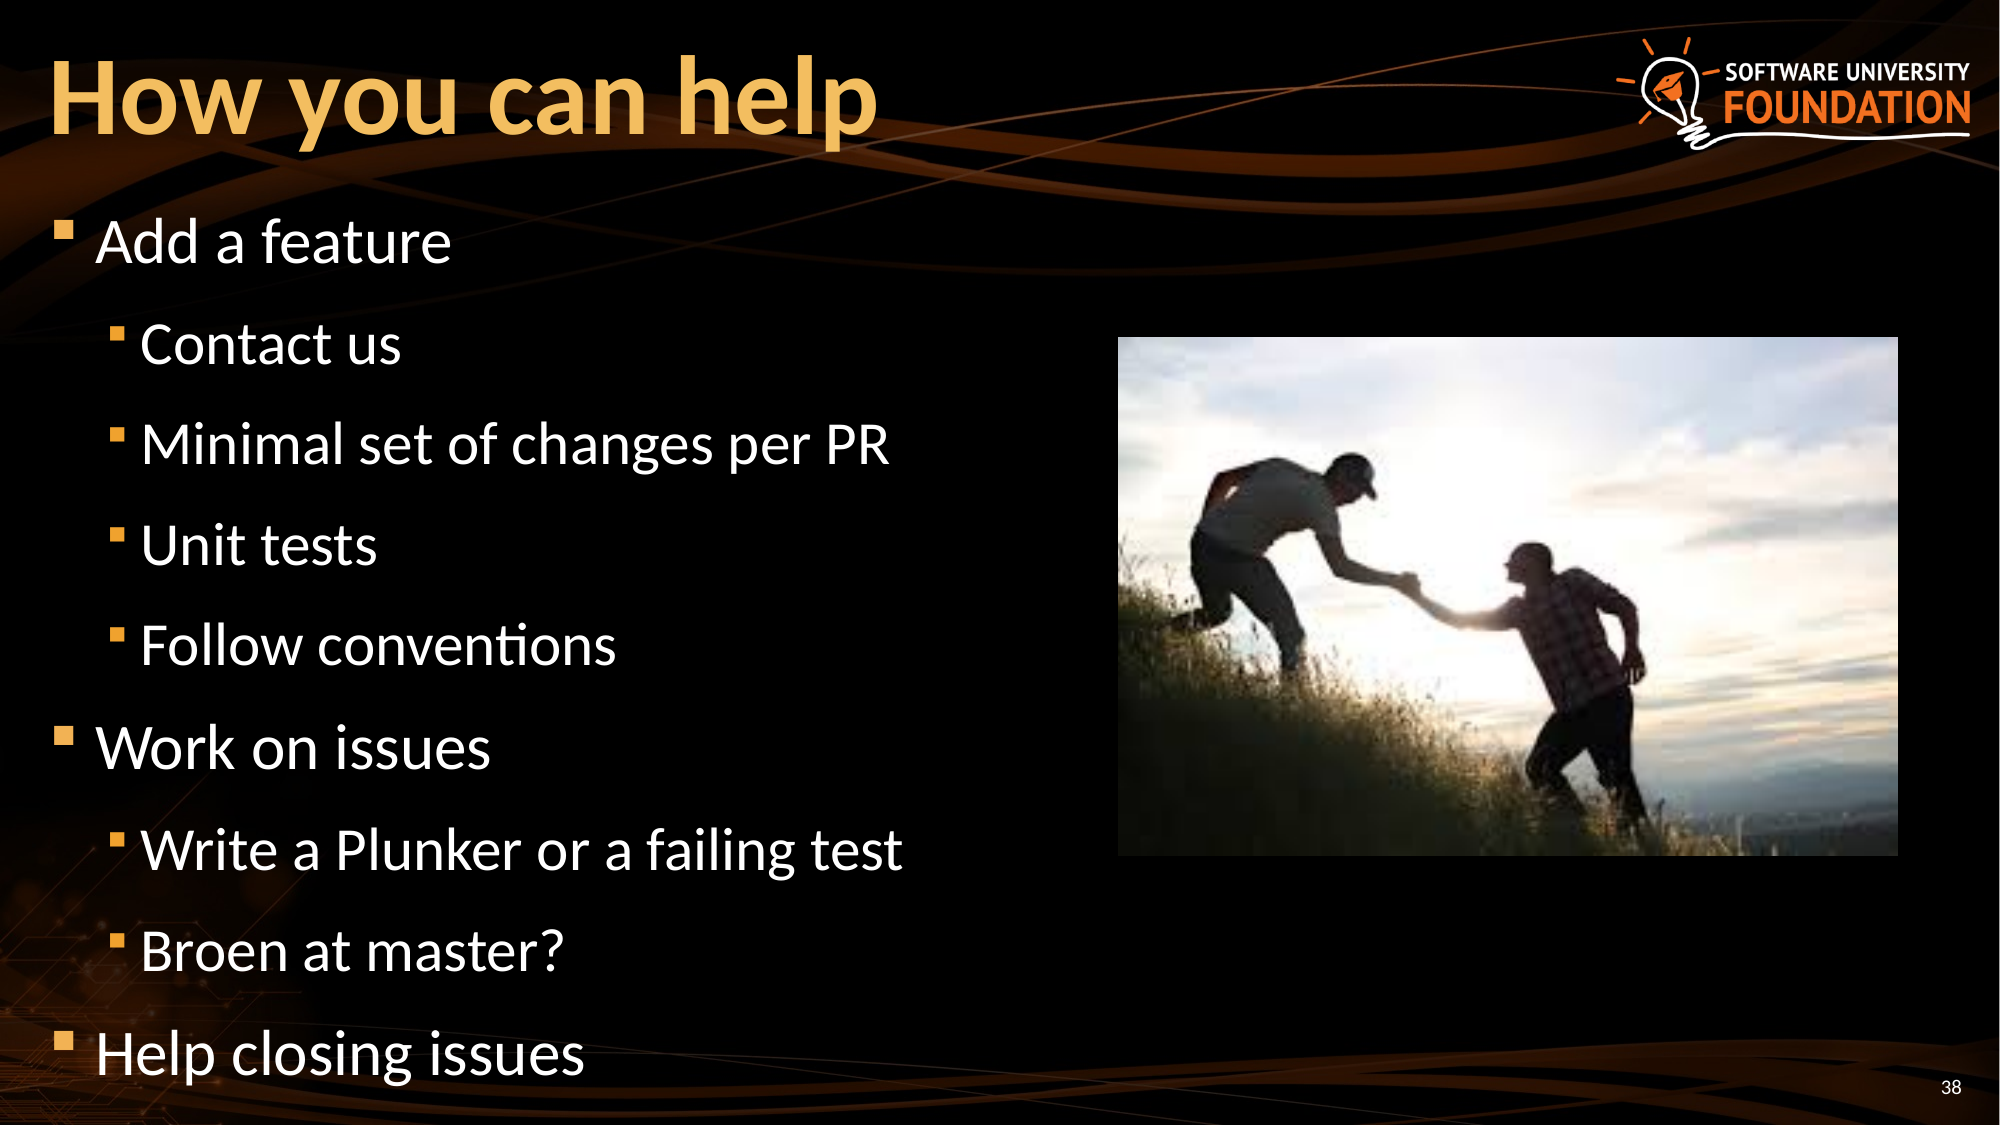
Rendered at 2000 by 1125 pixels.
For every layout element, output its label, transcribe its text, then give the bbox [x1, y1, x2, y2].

title How you can help [30, 6, 1602, 189]
picture [0, 0, 2000, 1125]
list Add a feature Contact us Minimal set of changes per PR Unit tests Follow conventions Work on issues Write a Plunker or a failing test Broen at master? Help closing issues [31, 188, 1968, 1103]
